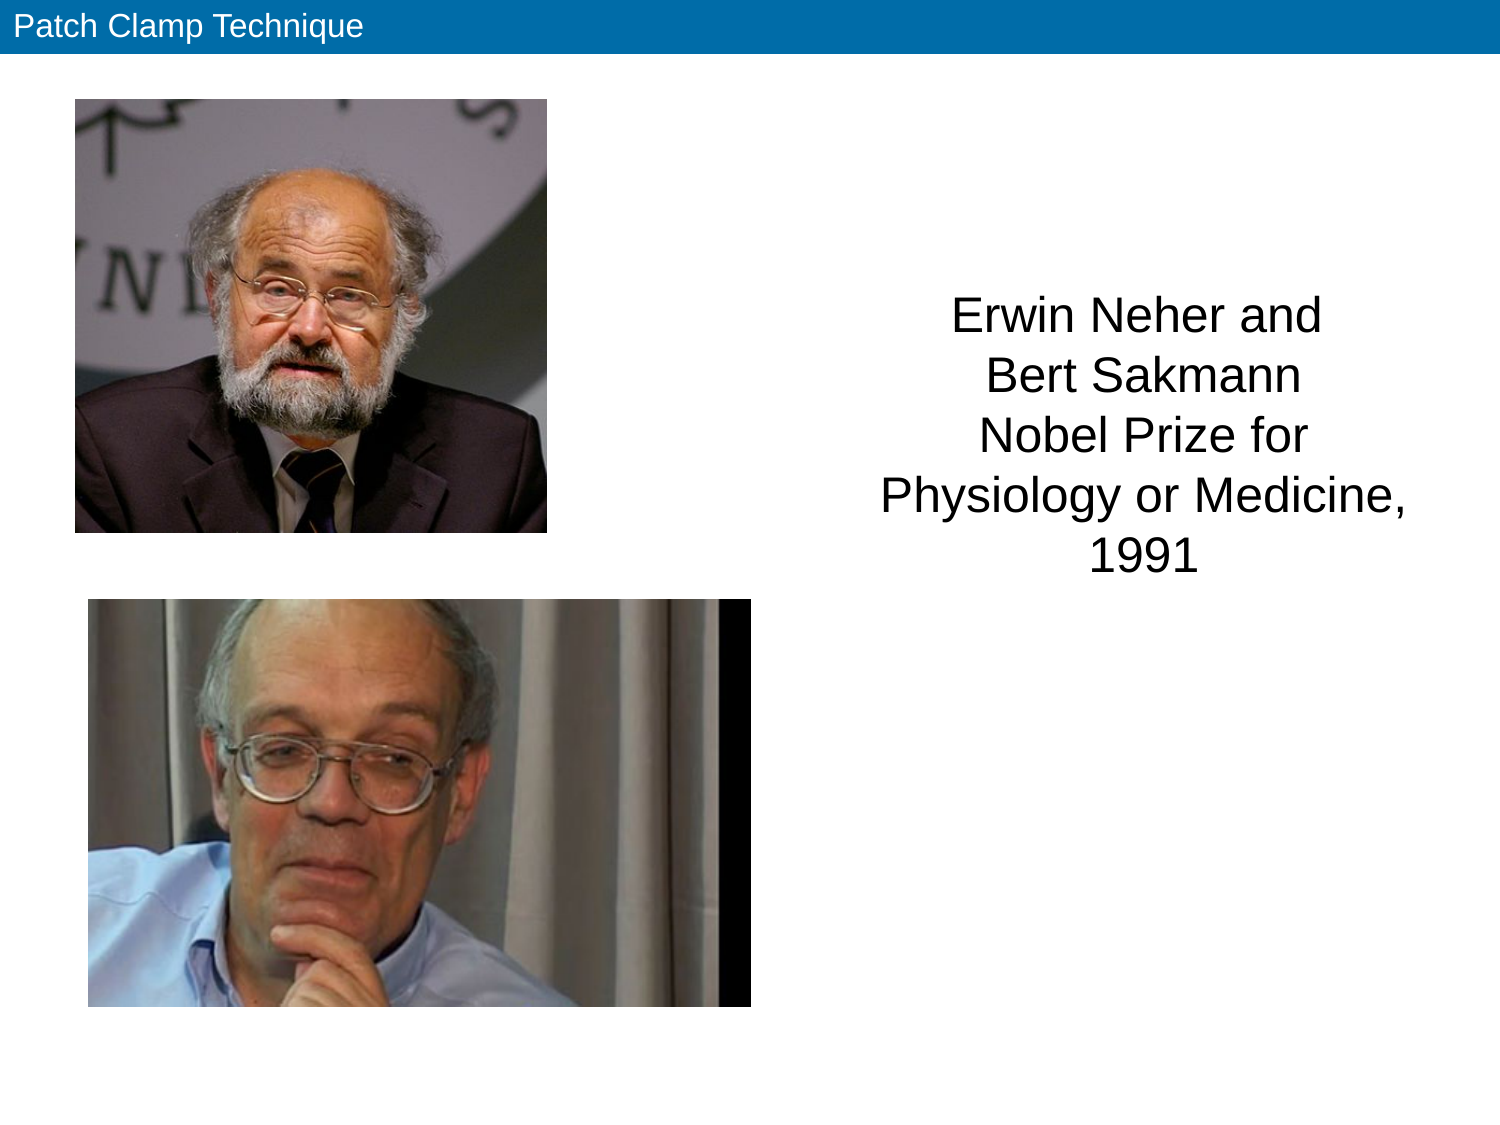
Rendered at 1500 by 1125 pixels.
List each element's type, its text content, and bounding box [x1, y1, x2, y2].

title Patch Clamp Technique [0, 0, 1499, 55]
picture [88, 599, 751, 1007]
text_box Erwin Neher and Bert Sakmann Nobel Prize for Physiology or Medicine, 1991 [862, 274, 1425, 590]
picture [74, 99, 547, 533]
